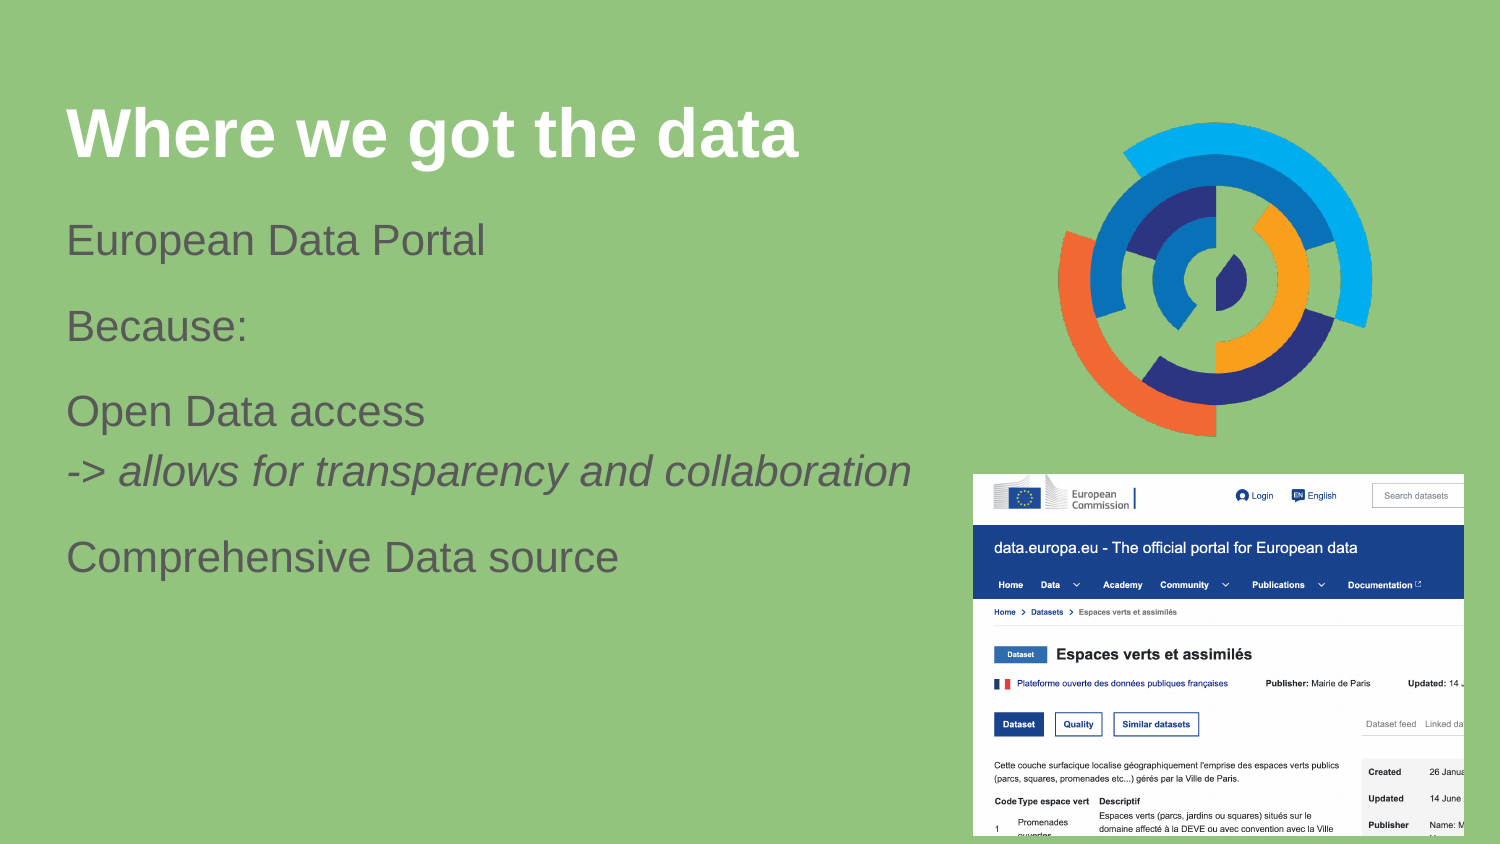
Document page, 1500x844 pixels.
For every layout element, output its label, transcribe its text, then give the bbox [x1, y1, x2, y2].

picture [1035, 109, 1384, 460]
picture [973, 474, 1464, 836]
list European Data Portal Because: Open Data access -> allows for transparency and collaboration Comprehensive Data source [51, 189, 1449, 750]
title Where we got the data [51, 72, 1449, 167]
